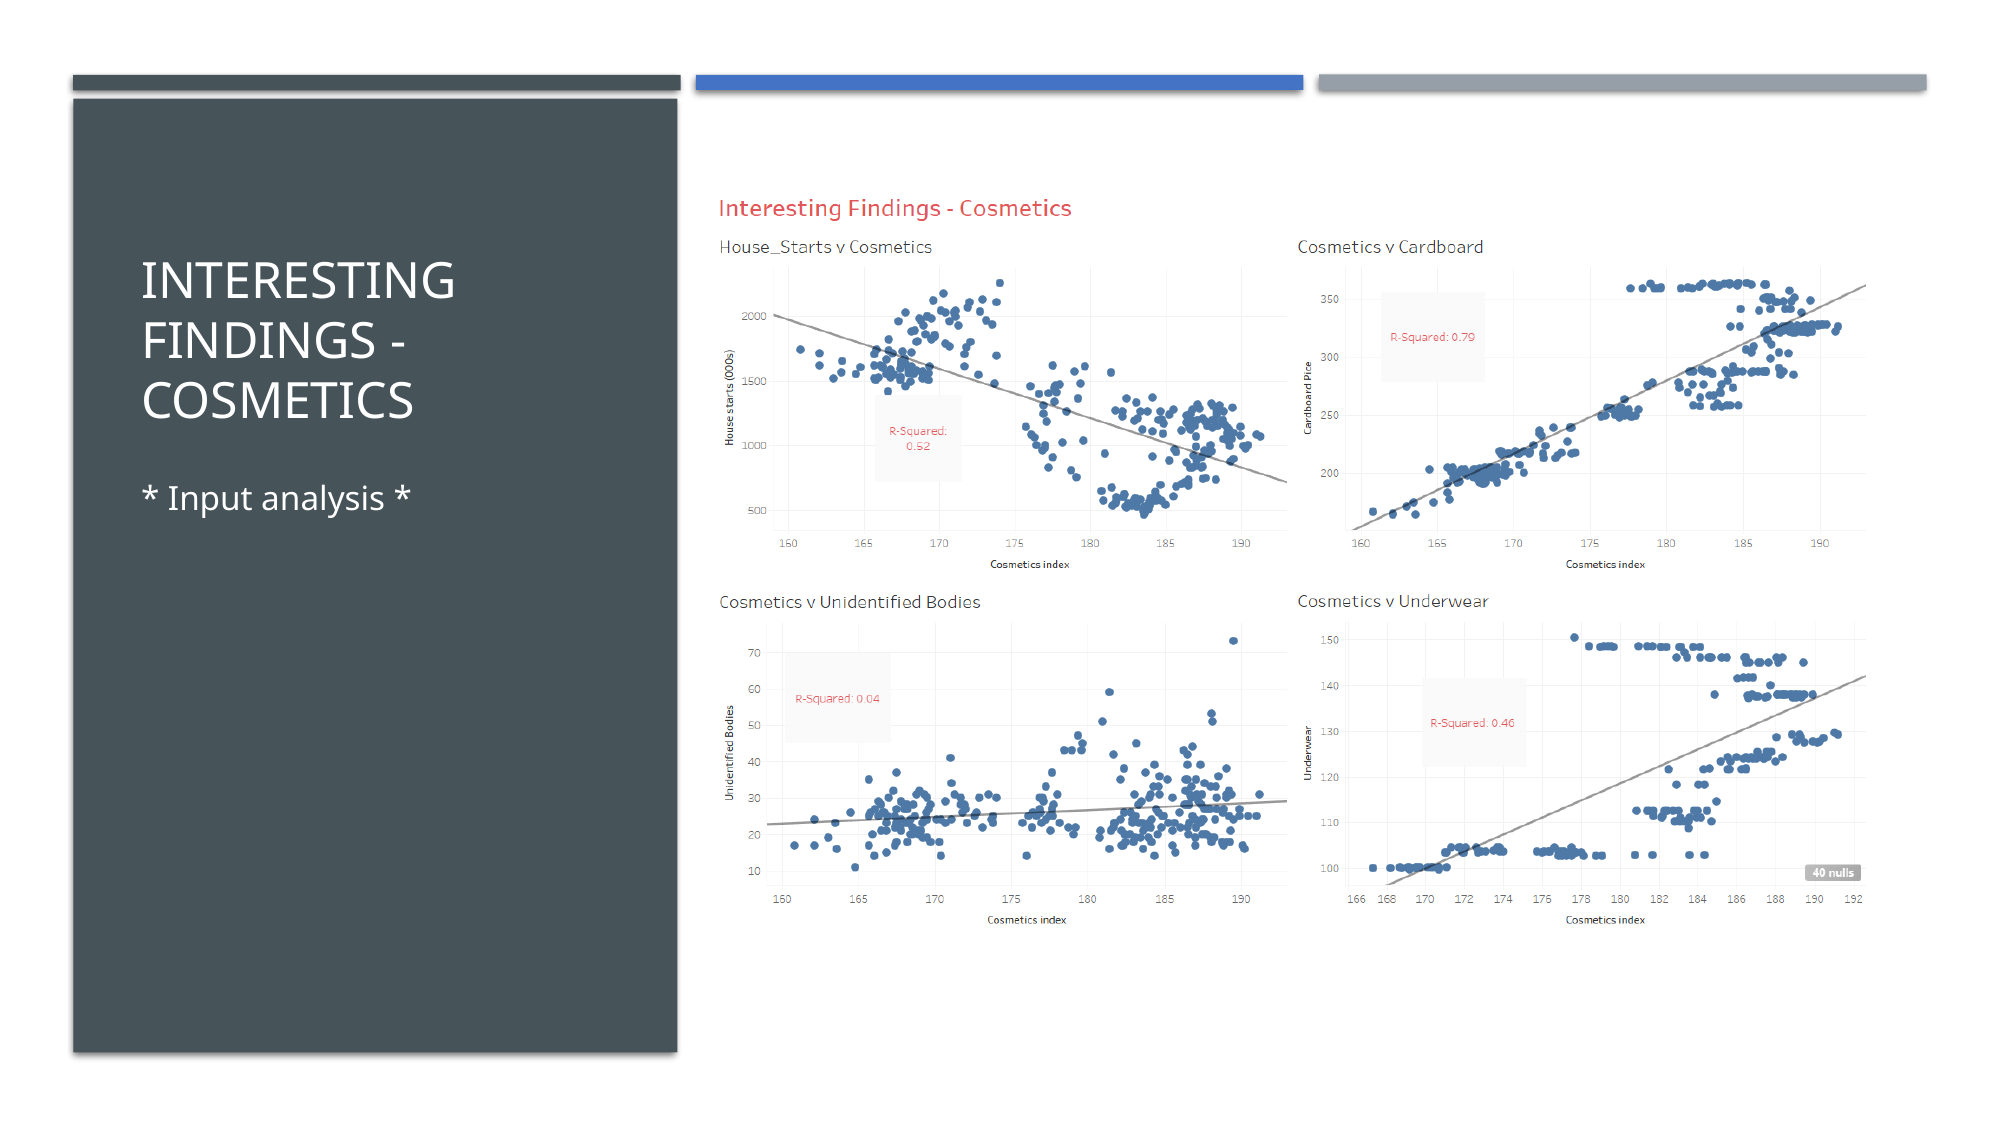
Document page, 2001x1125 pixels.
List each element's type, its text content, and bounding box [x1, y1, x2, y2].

list * Input analysis * [125, 465, 624, 958]
title Interesting findings - cosmetics [125, 153, 624, 436]
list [708, 181, 1875, 944]
